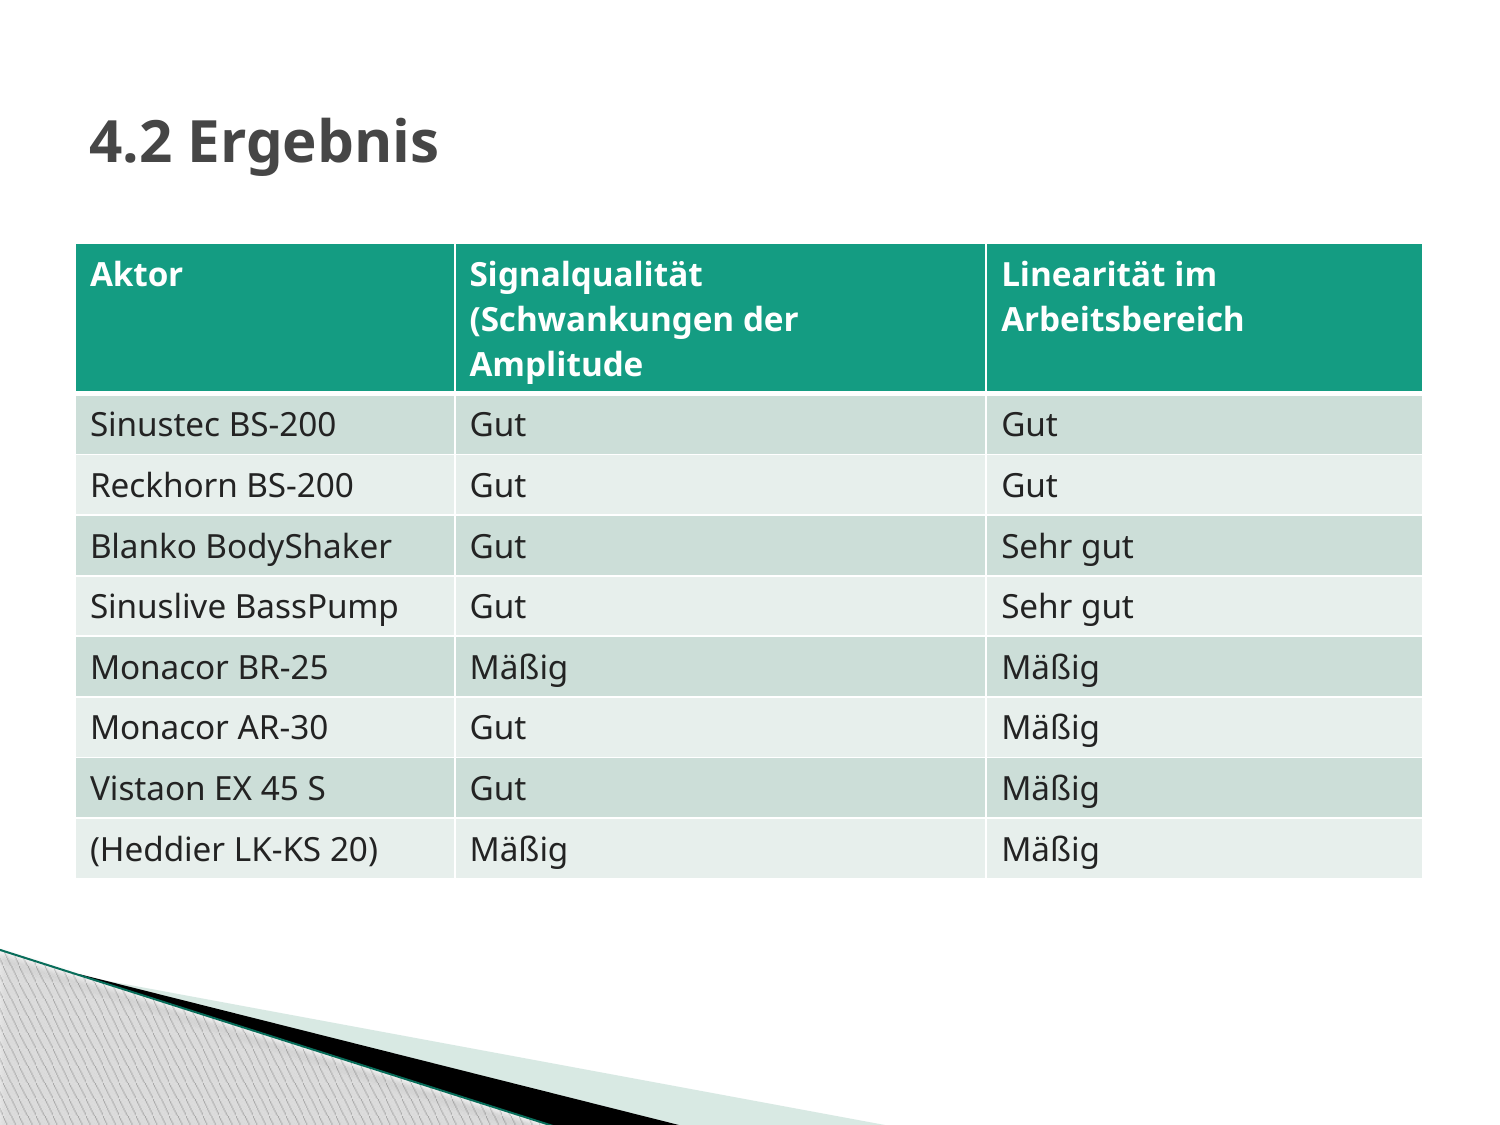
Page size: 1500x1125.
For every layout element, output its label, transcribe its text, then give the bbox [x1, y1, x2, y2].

table_cell Mäßig [987, 758, 1422, 817]
title 4.2 Ergebnis [75, 45, 1425, 233]
table_header Aktor [76, 244, 454, 391]
table_cell Mäßig [456, 819, 985, 878]
table_cell Gut [456, 577, 985, 635]
table_cell Blanko BodyShaker [76, 516, 454, 575]
table_cell Mäßig [987, 637, 1422, 696]
table_cell Sehr gut [987, 577, 1422, 635]
table_cell Gut [987, 455, 1422, 514]
table_header Signalqualität (Schwankungen der Amplitude [456, 244, 985, 391]
table_cell Gut [456, 396, 985, 454]
table_cell Sehr gut [987, 516, 1422, 575]
table_cell Mäßig [456, 637, 985, 696]
table_cell Mäßig [987, 819, 1422, 878]
table_cell Monacor BR-25 [76, 637, 454, 696]
table_cell Gut [456, 455, 985, 514]
table_cell (Heddier LK-KS 20) [76, 819, 454, 878]
table_cell Vistaon EX 45 S [76, 758, 454, 817]
table_cell Reckhorn BS-200 [76, 455, 454, 514]
table_cell Gut [987, 396, 1422, 454]
table_cell Sinustec BS-200 [76, 396, 454, 454]
table_cell Gut [456, 698, 985, 757]
table_cell Sinuslive BassPump [76, 577, 454, 635]
table_cell Mäßig [987, 698, 1422, 757]
table_cell Gut [456, 516, 985, 575]
table_cell Gut [456, 758, 985, 817]
table_header Linearität im Arbeitsbereich [987, 244, 1422, 391]
table_cell Monacor AR-30 [76, 698, 454, 757]
